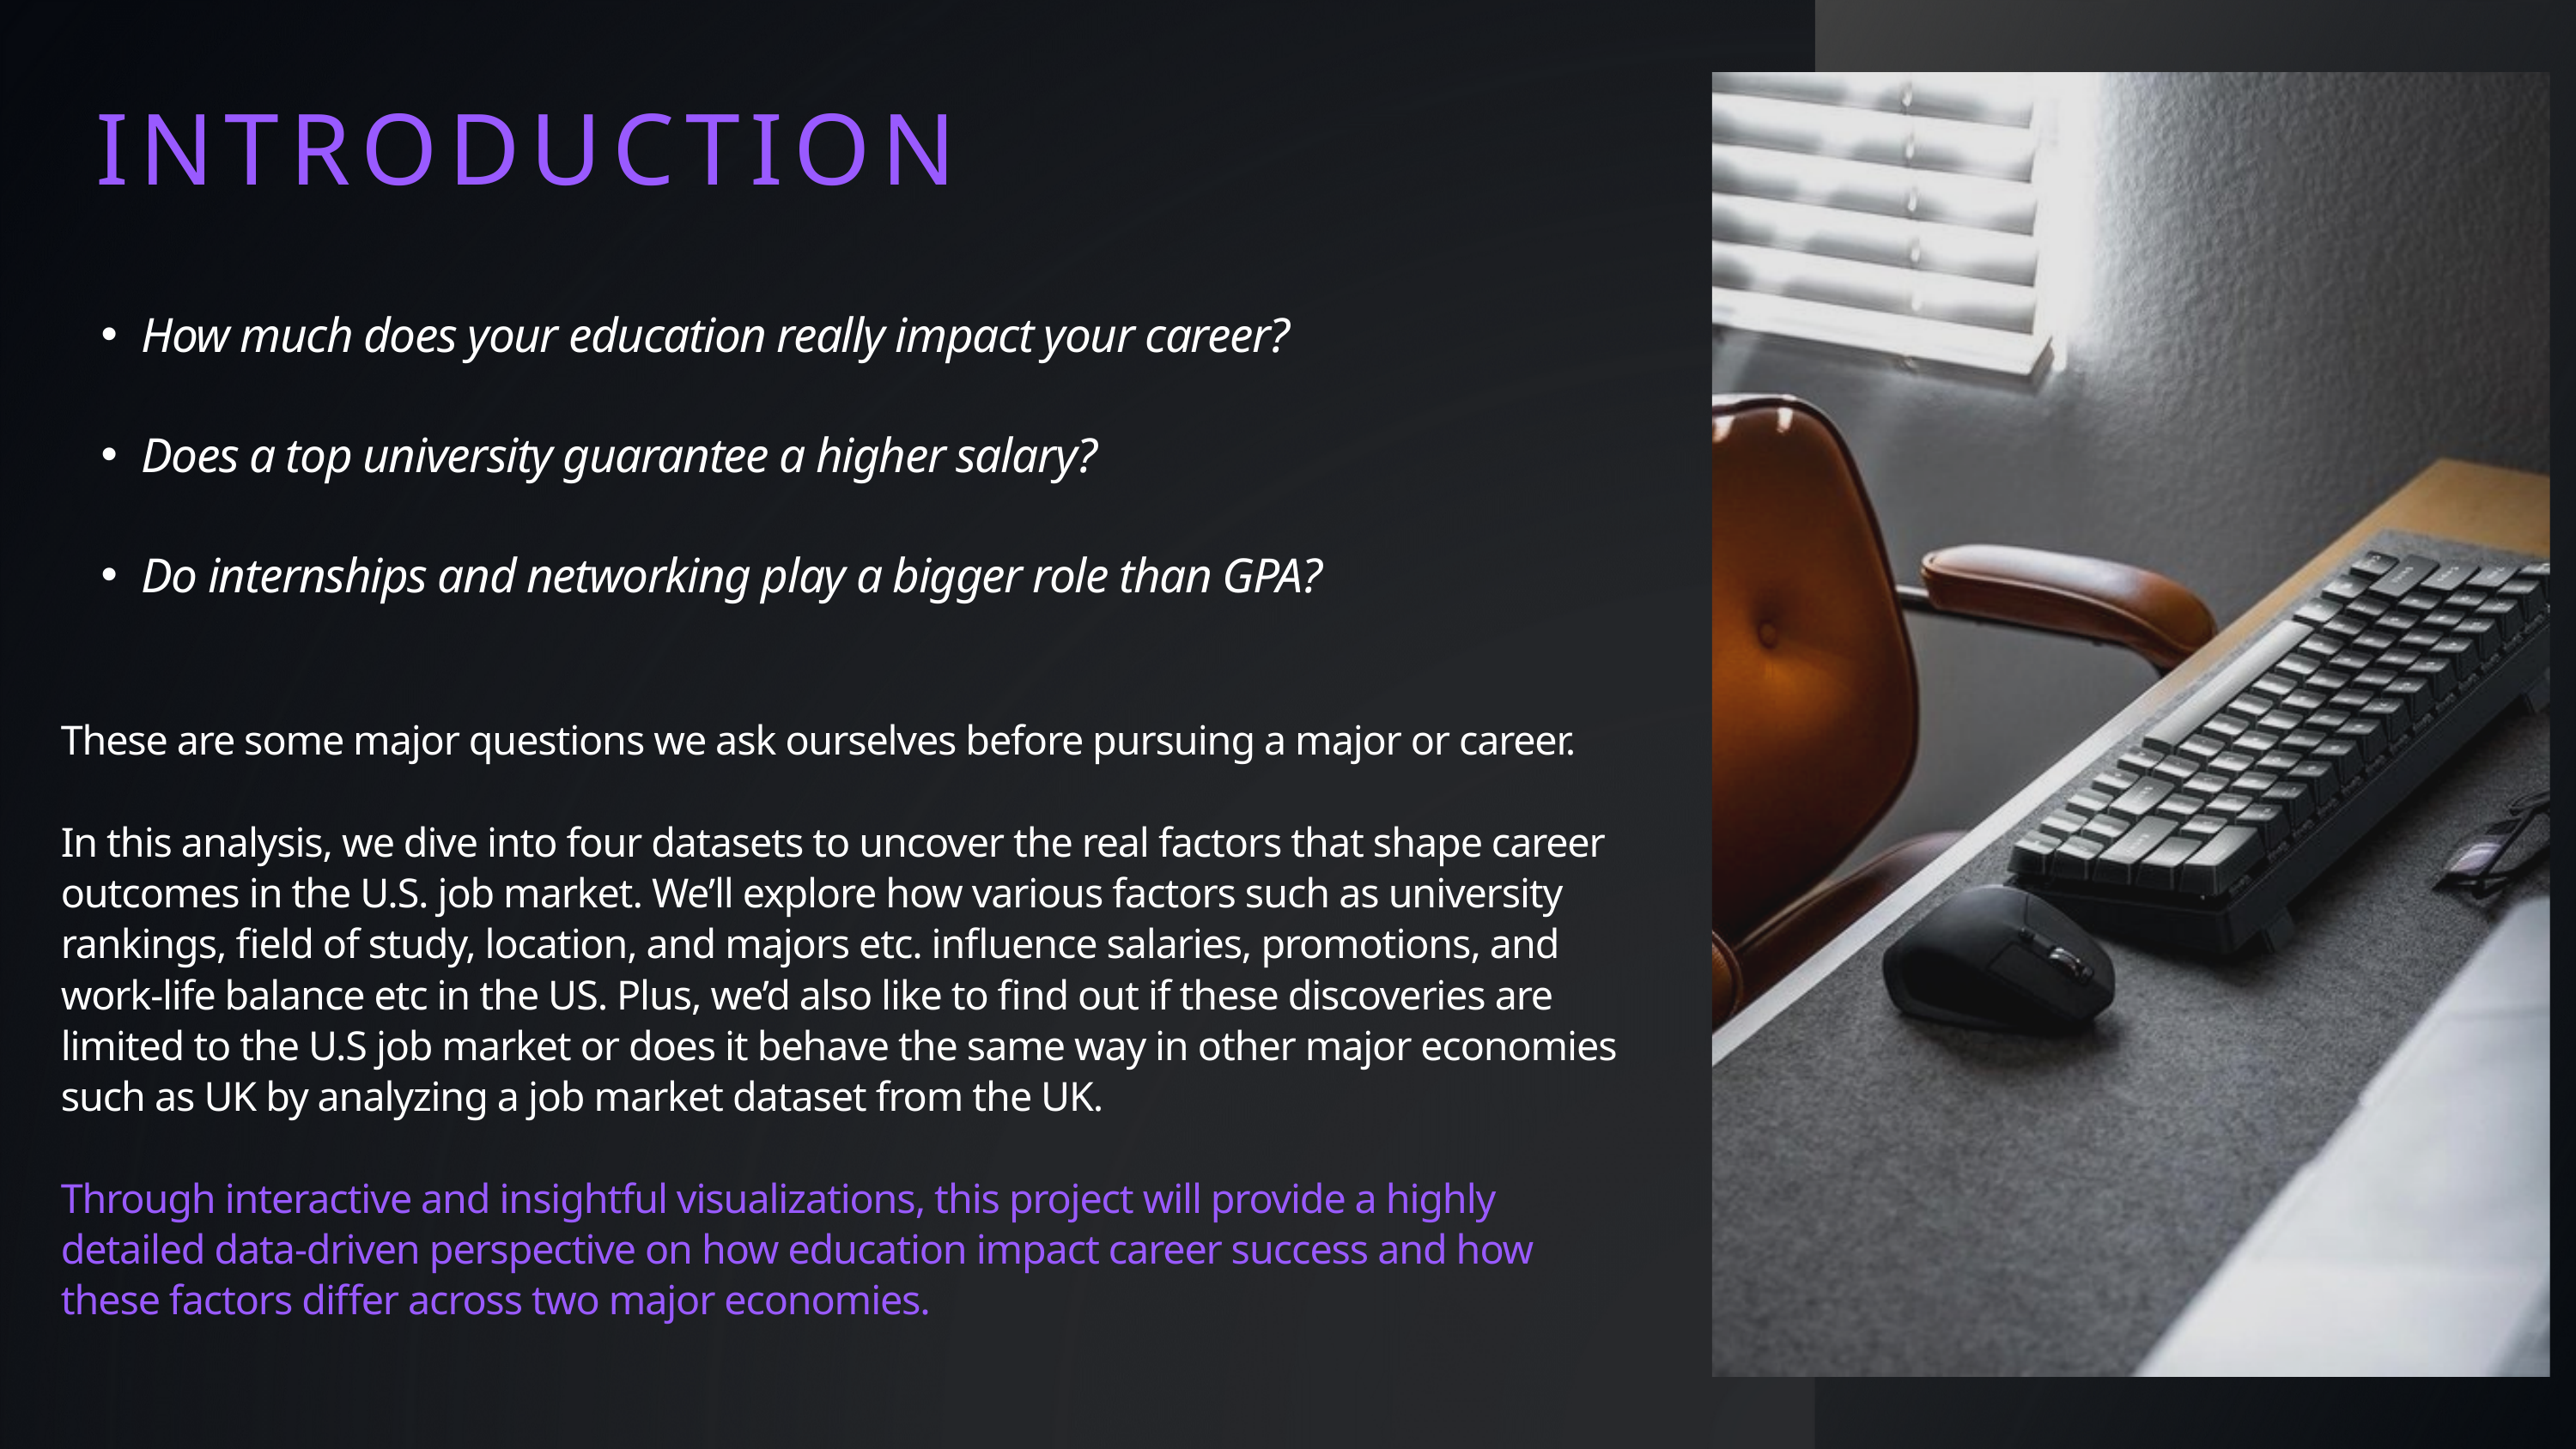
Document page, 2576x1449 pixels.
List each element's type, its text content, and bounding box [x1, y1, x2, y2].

text_box [0, 0, 1814, 1449]
text_box INTRODUCTION [95, 78, 1256, 204]
text_box How much does your education really impact your career? Does a top university guarantee a higher salary? Do internships and networking play a bigger role than GPA? These are some major questions we ask ourselves before pursuing a major or career. In this analysis, we dive into four datasets to uncover the real factors that shape career outcomes in the U.S. job market. We’ll explore how various factors such as university rankings, field of study, location, and majors etc. influence salaries, promotions, and work-life balance etc in the US. Plus, we’d also like to find out if these discoveries are limited to the U.S job market or does it behave the same way in other major economies such as UK by analyzing a job market dataset from the UK. Through interactive and insightful visualizations, this project will provide a highly detailed data-driven perspective on how education impact career success and how these factors differ across two major economies. [60, 302, 1626, 1383]
text_box [1814, 0, 2576, 1449]
text_box [1711, 72, 2550, 1377]
